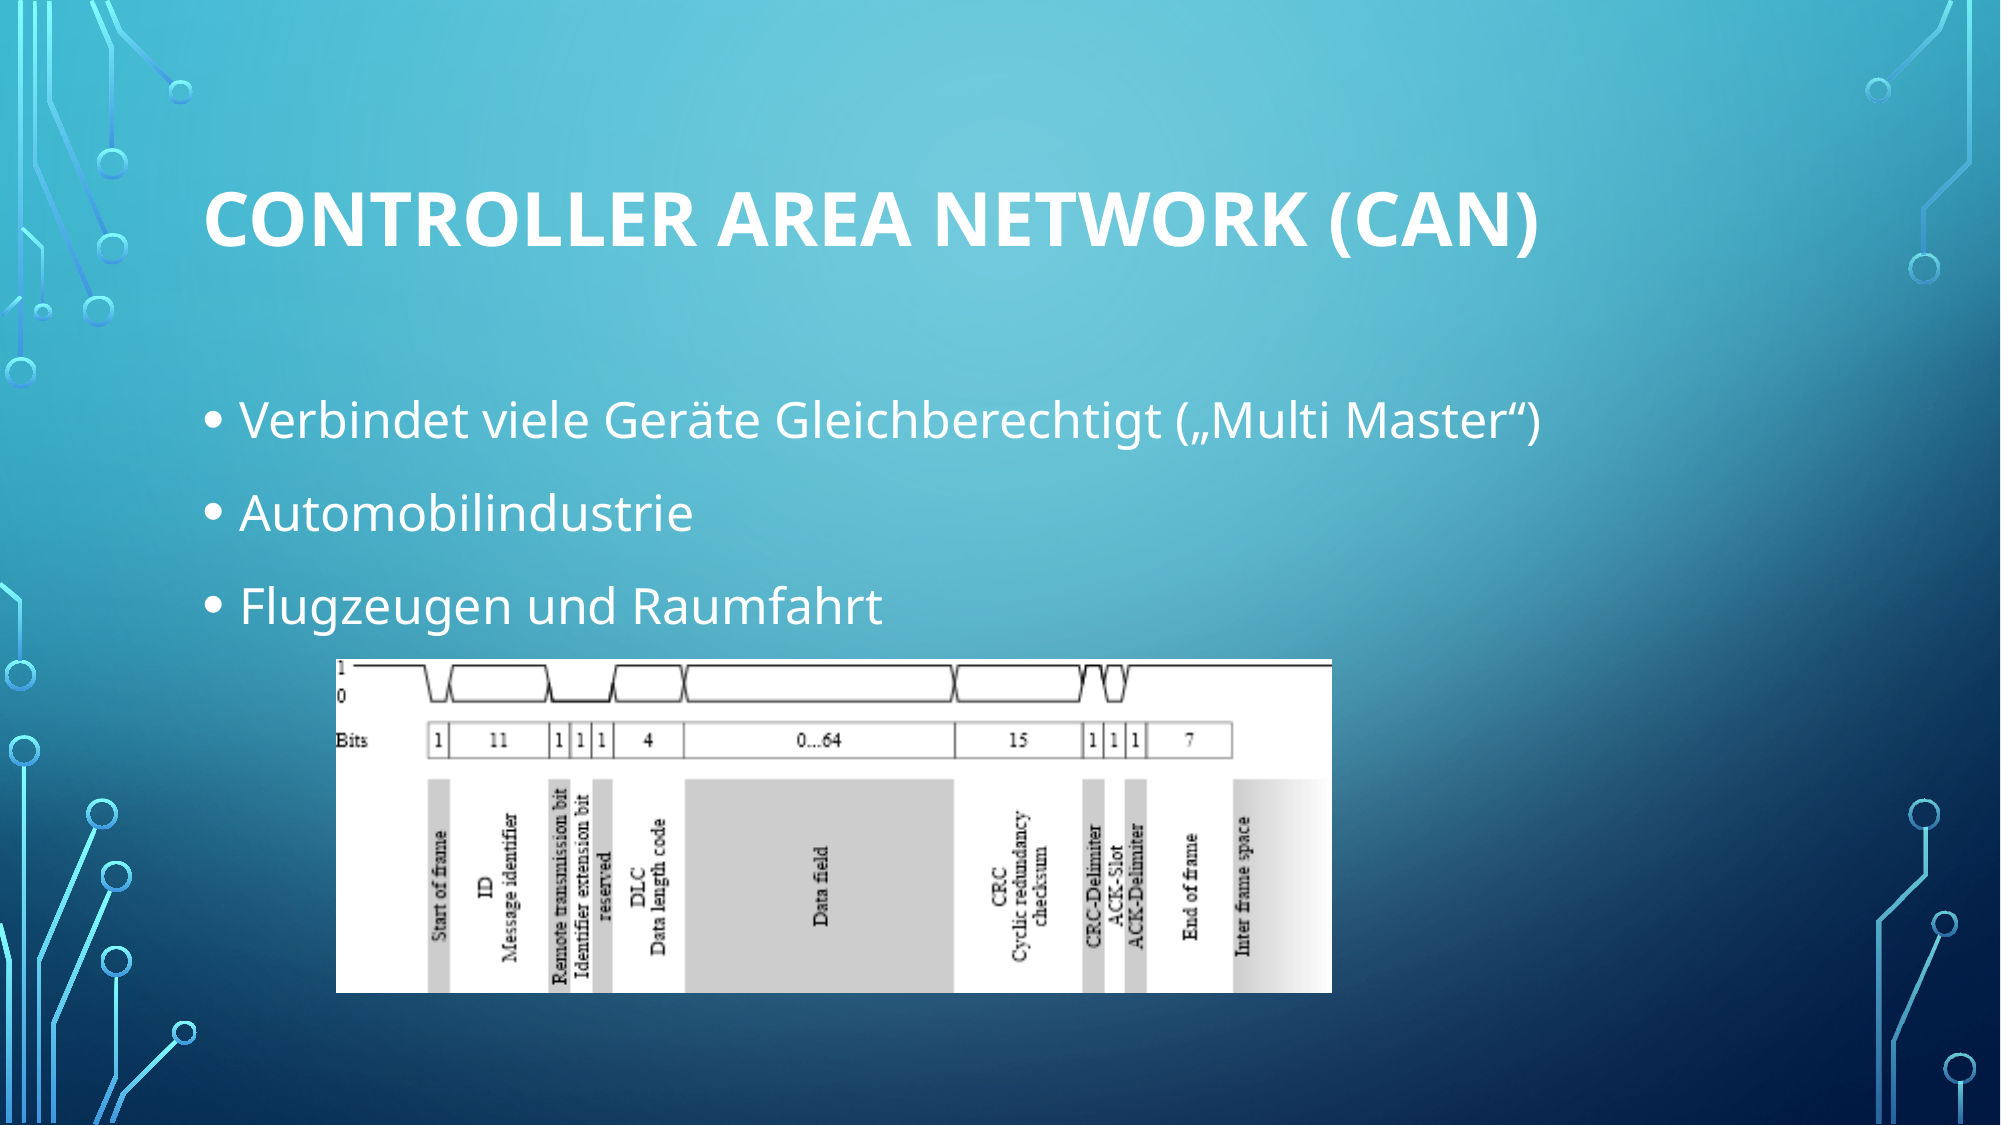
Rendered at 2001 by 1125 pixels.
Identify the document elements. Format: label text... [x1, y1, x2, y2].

list Verbindet viele Geräte Gleichberechtigt („Multi Master“) Automobilindustrie Flugzeugen und Raumfahrt [187, 369, 1813, 950]
title Controller Area Network (CAN) [187, 101, 1813, 344]
picture [336, 659, 1332, 993]
